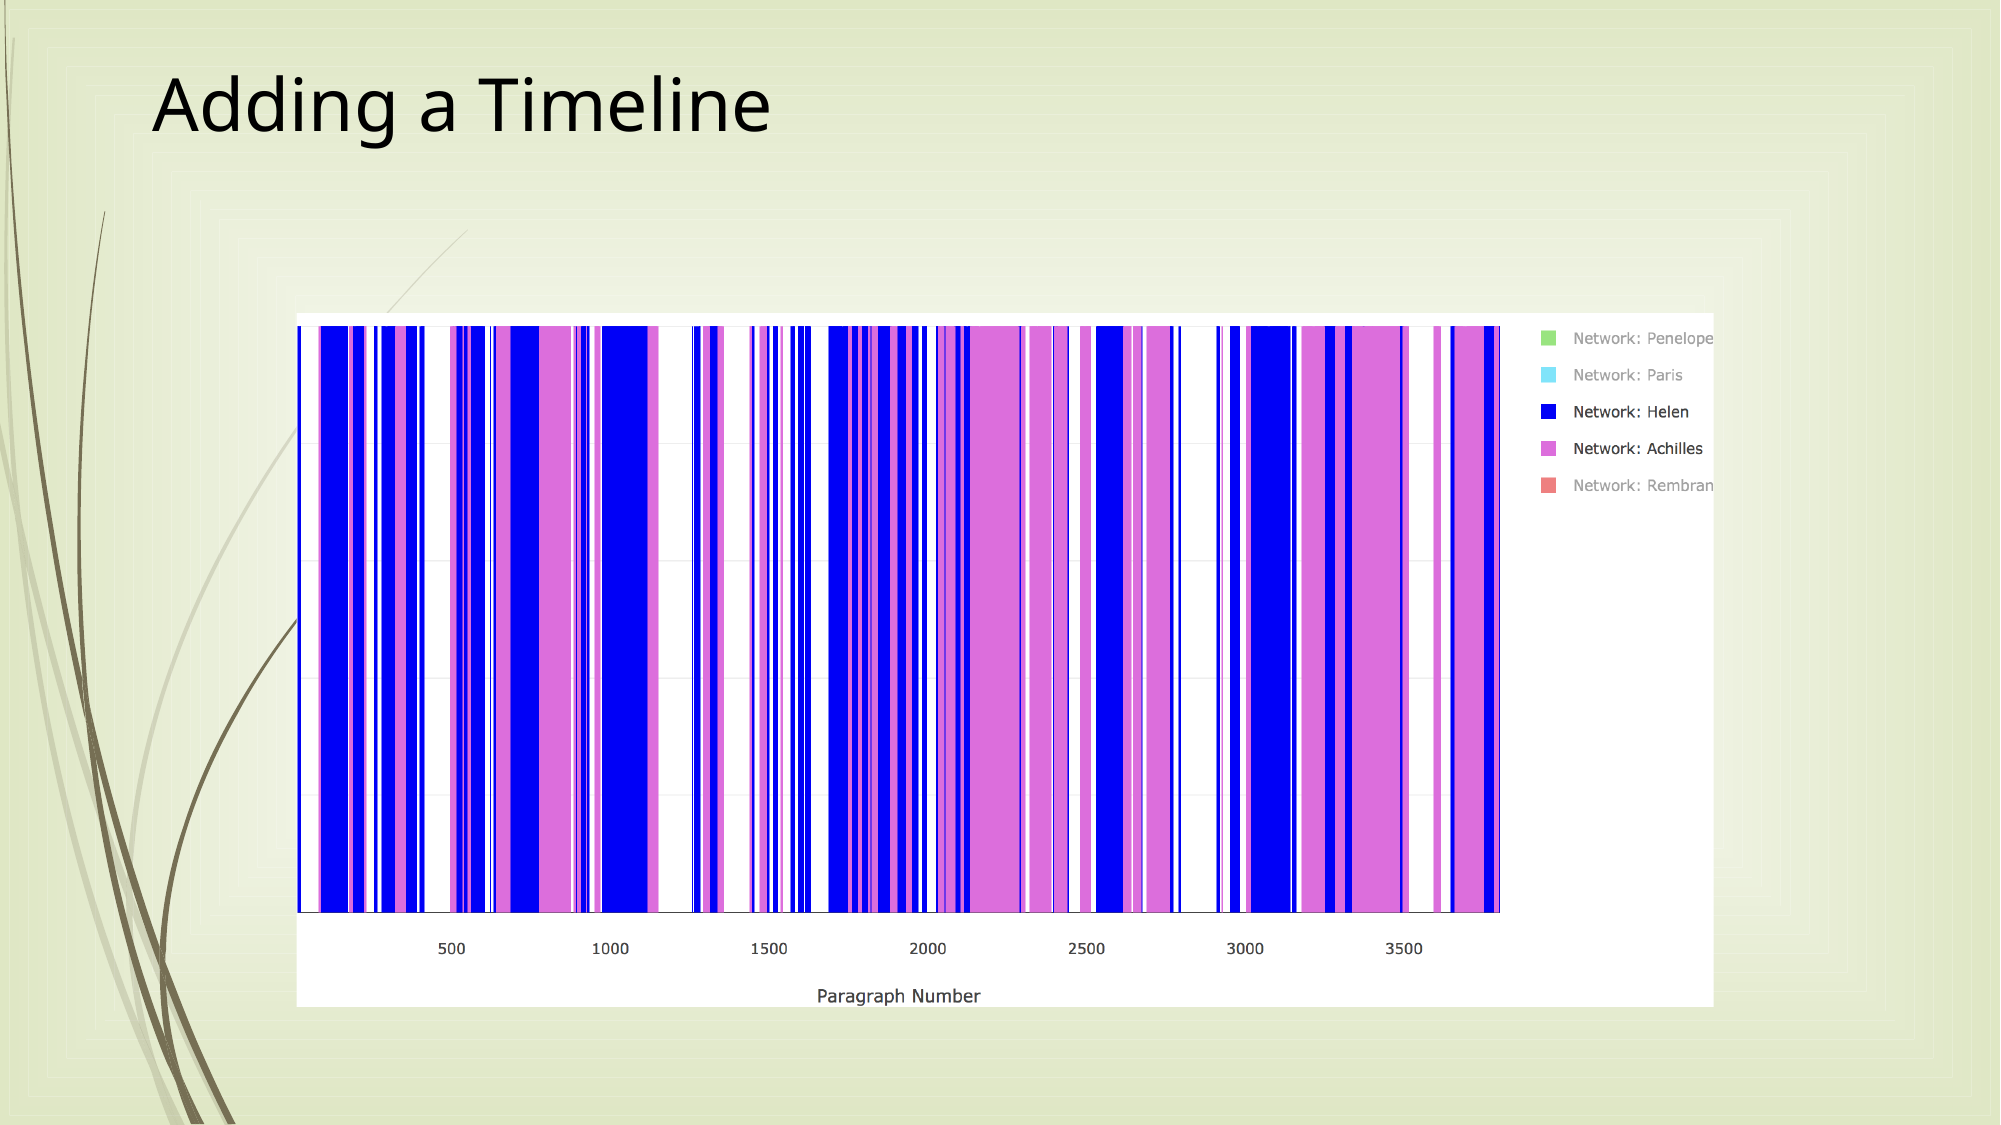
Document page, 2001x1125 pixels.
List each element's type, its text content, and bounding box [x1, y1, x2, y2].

picture [296, 313, 1714, 1007]
text_box Adding a Timeline [137, 59, 1863, 278]
